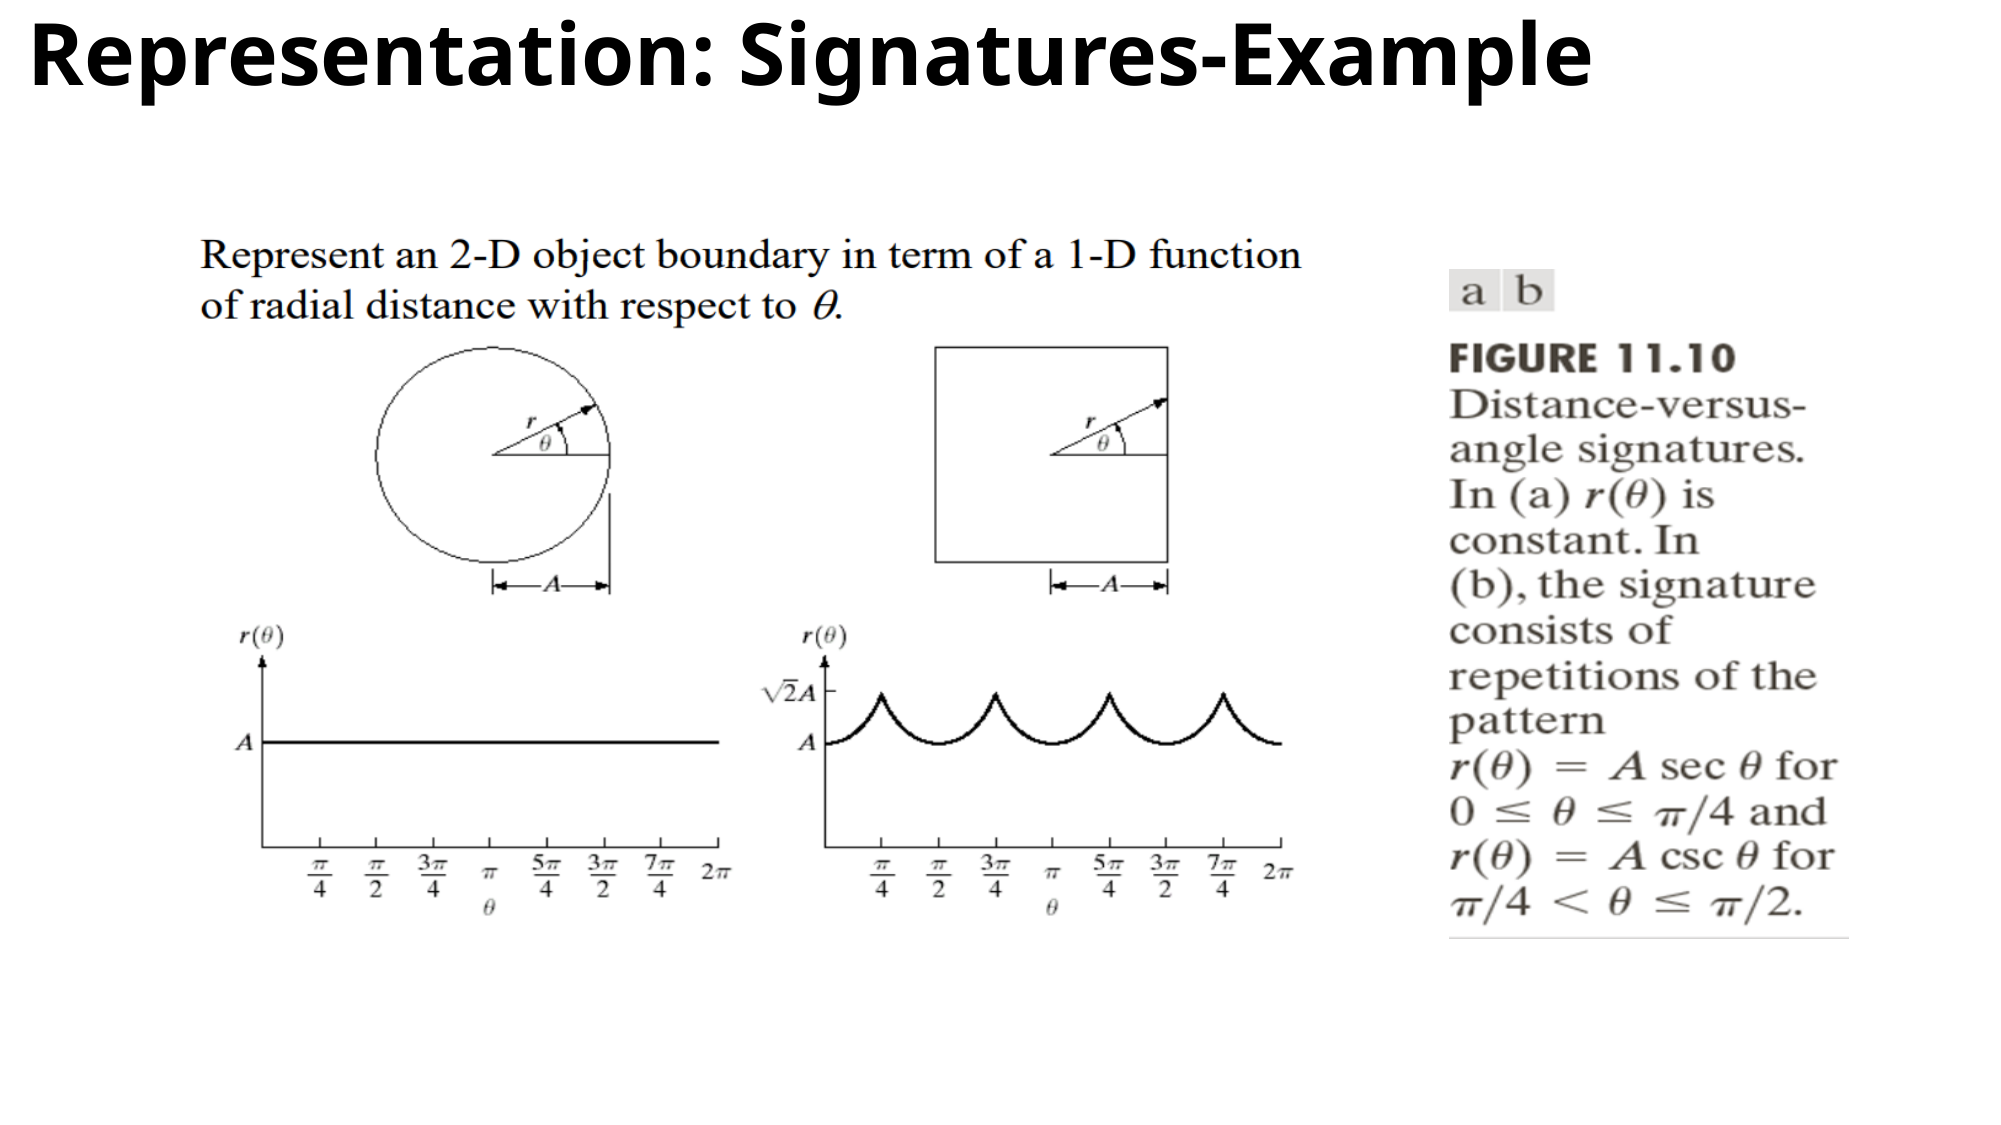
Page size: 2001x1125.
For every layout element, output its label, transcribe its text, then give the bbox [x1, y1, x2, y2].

picture [1449, 269, 1849, 939]
title Representation: Signatures-Example [12, 3, 1738, 112]
picture [169, 231, 1344, 927]
